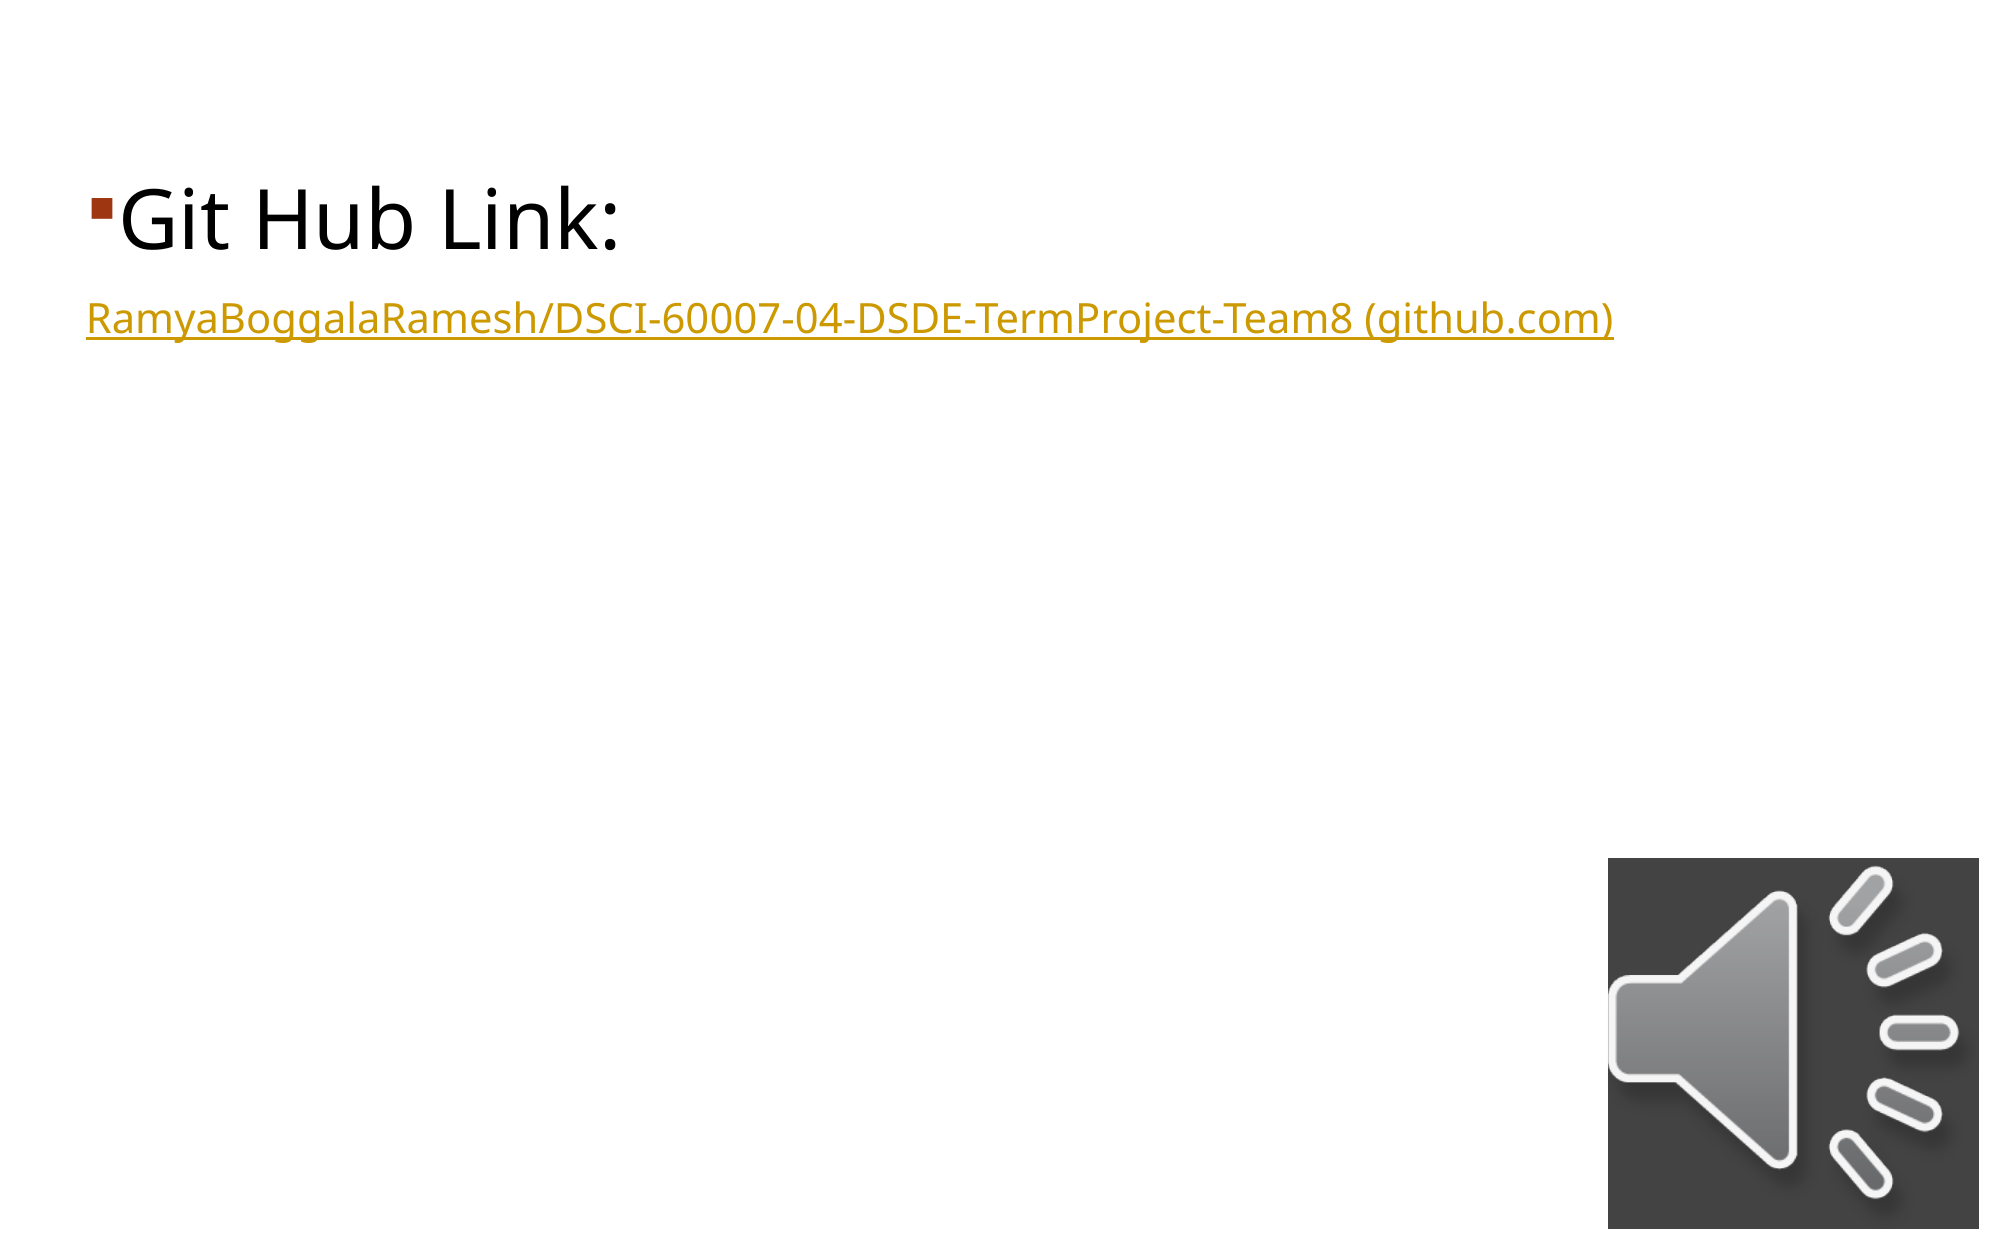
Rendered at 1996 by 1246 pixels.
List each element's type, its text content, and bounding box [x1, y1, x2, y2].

picture [1607, 857, 1980, 1230]
list Git Hub Link: RamyaBoggalaRamesh/DSCI-60007-04-DSDE-TermProject-Team8 (github.com) [70, 169, 1717, 906]
